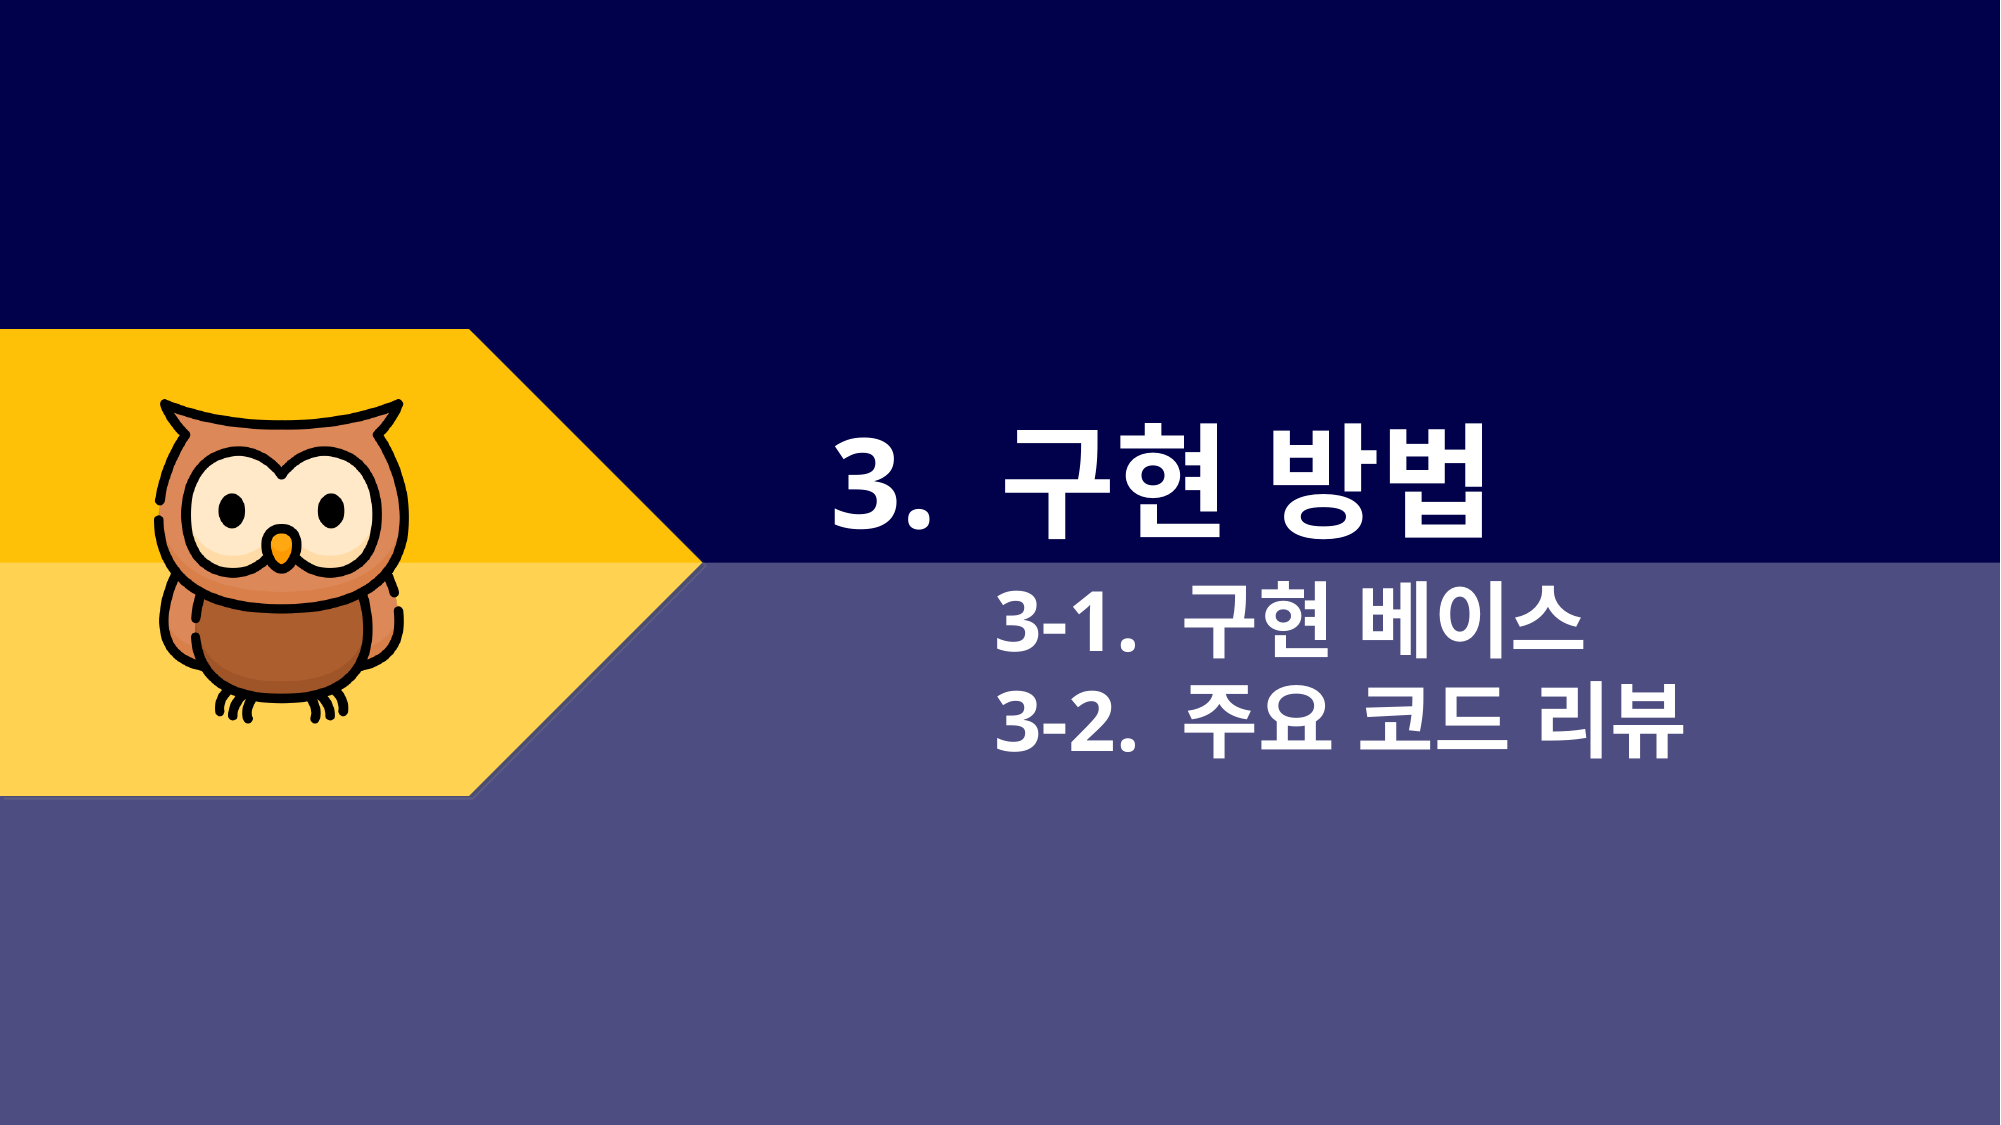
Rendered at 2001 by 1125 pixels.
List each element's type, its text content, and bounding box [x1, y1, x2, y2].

text_box [0, 328, 703, 561]
text_box 3-1. 구현 베이스 3-2. 주요 코드 리뷰 [979, 560, 1837, 776]
text_box [0, 0, 2000, 561]
text_box 3. 구현 방법 [815, 395, 1510, 561]
text_box [0, 561, 2000, 1125]
picture [91, 371, 471, 751]
